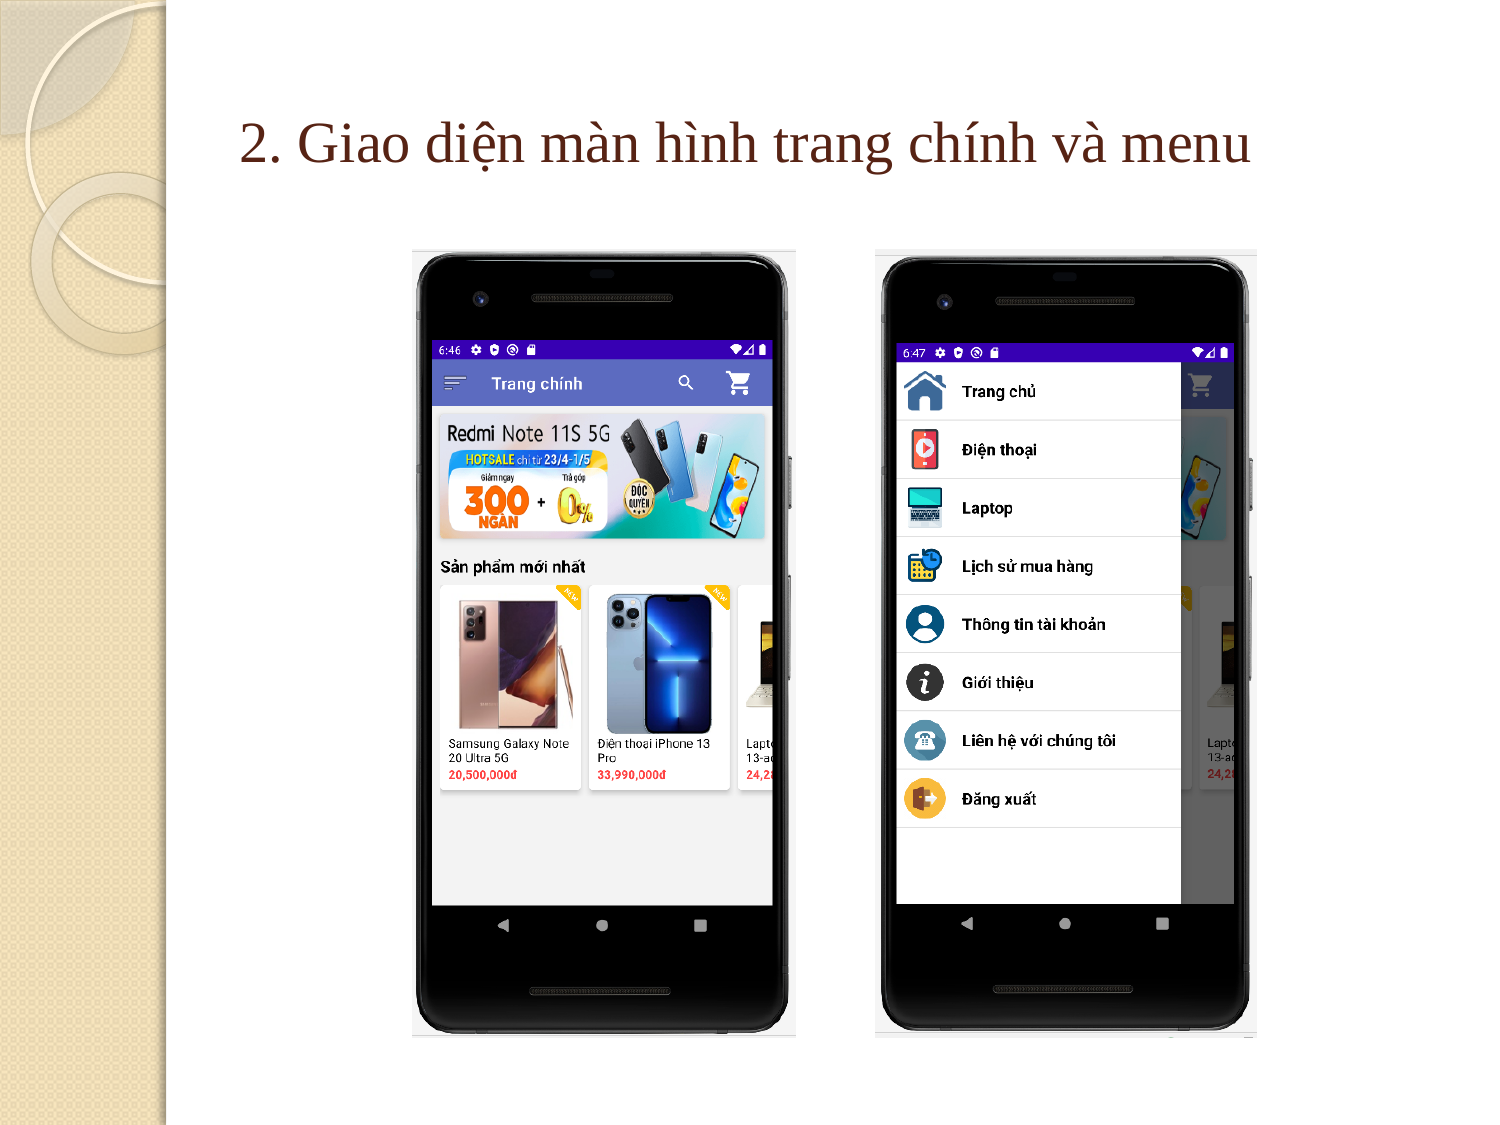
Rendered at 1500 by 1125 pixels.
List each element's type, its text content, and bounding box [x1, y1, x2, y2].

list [412, 249, 796, 1038]
picture [874, 249, 1258, 1038]
title 2. Giao diện màn hình trang chính và menu [225, 45, 1466, 233]
